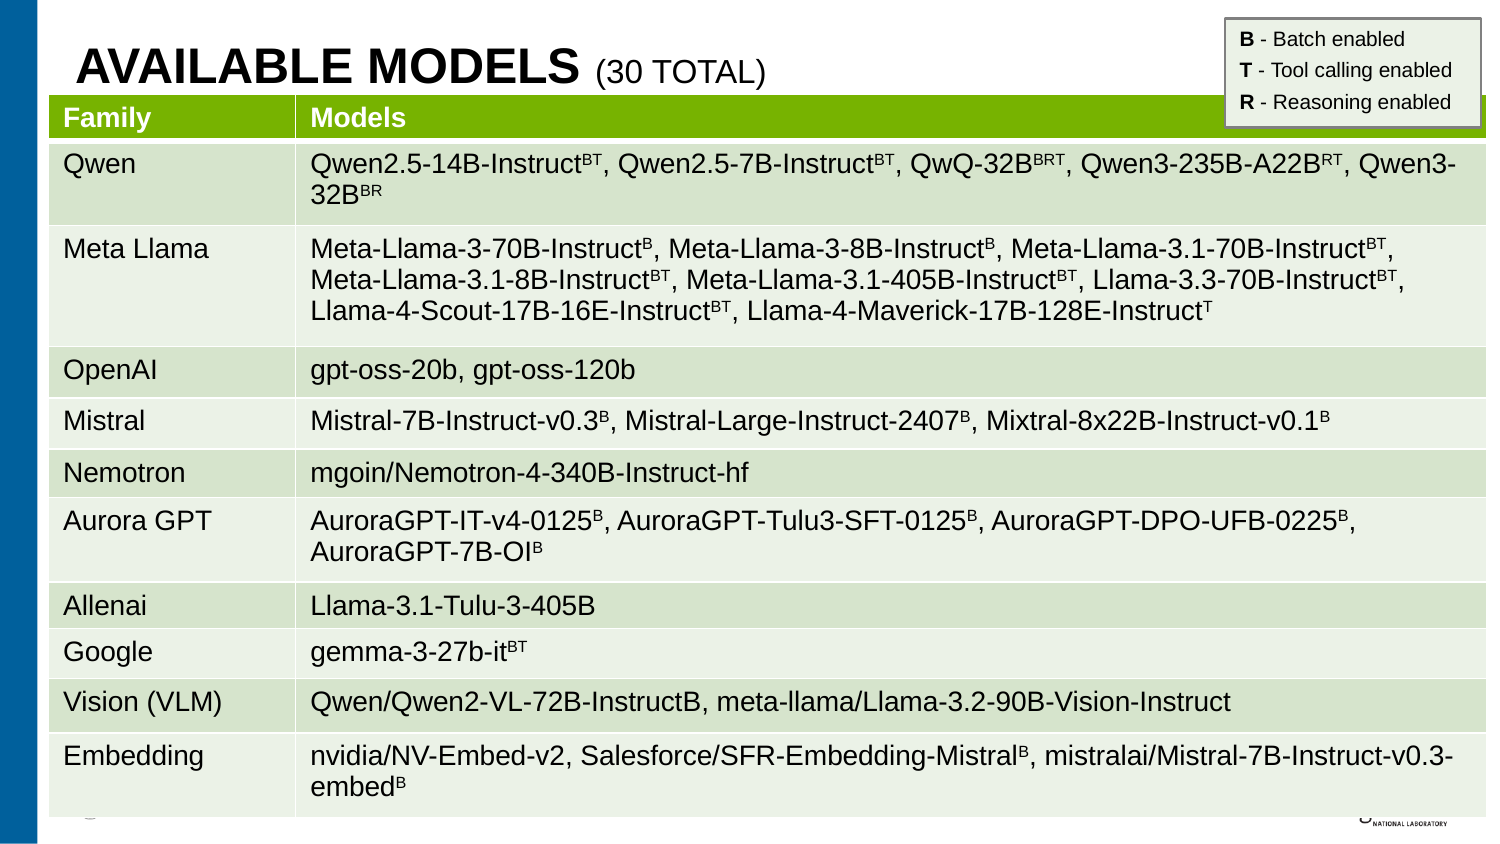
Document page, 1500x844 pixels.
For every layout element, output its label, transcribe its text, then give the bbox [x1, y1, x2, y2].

table_cell Aurora GPT [49, 498, 295, 581]
table_cell mgoin/Nemotron-4-340B-Instruct-hf [296, 450, 1486, 497]
table_cell Allenai [49, 583, 295, 628]
table_cell Llama-3.1-Tulu-3-405B [296, 583, 1486, 628]
title Available models (30 total) [75, 40, 1224, 94]
table_cell Google [49, 629, 295, 678]
table_cell Mistral [49, 399, 295, 448]
table_cell Mistral-7B-Instruct-v0.3B, Mistral-Large-Instruct-2407B, Mixtral-8x22B-Instruct-v0.1B [296, 399, 1486, 448]
table_cell Qwen/Qwen2-VL-72B-InstructB, meta-llama/Llama-3.2-90B-Vision-Instruct [296, 679, 1486, 732]
picture [76, 818, 323, 822]
table_cell Vision (VLM) [49, 679, 295, 732]
table_header Family [49, 95, 295, 138]
table_cell gemma-3-27b-itBT [296, 629, 1486, 678]
table_cell OpenAI [49, 347, 295, 397]
table_cell Meta Llama [49, 226, 295, 346]
table_header Models [296, 95, 1486, 138]
table_cell AuroraGPT-IT-v4-0125B, AuroraGPT-Tulu3-SFT-0125B, AuroraGPT-DPO-UFB-0225B, AuroraGPT-7B-OIB [296, 498, 1486, 581]
table_cell gpt-oss-20b, gpt-oss-120b [296, 347, 1486, 397]
picture [1329, 818, 1457, 833]
table_cell nvidia/NV-Embed-v2, Salesforce/SFR-Embedding-MistralB, mistralai/Mistral-7B-Instruct-v0.3-embedB [296, 734, 1486, 817]
table_cell Qwen [49, 144, 295, 225]
table_cell Nemotron [49, 450, 295, 497]
table_cell Qwen2.5-14B-InstructBT, Qwen2.5-7B-InstructBT, QwQ-32BBRT, Qwen3-235B-A22BRT, Qwen3-32BBR [296, 144, 1486, 225]
table_cell Embedding [49, 734, 295, 817]
table_cell Meta-Llama-3-70B-InstructB, Meta-Llama-3-8B-InstructB, Meta-Llama-3.1-70B-InstructBT, Meta-Llama-3.1-8B-InstructBT, Meta-Llama-3.1-405B-InstructBT, Llama-3.3-70B-InstructBT, Llama-4-Scout-17B-16E-InstructBT, Llama-4-Maverick-17B-128E-InstructT [296, 226, 1486, 346]
text_box B - Batch enabled T - Tool calling enabled R - Reasoning enabled [1224, 18, 1481, 128]
